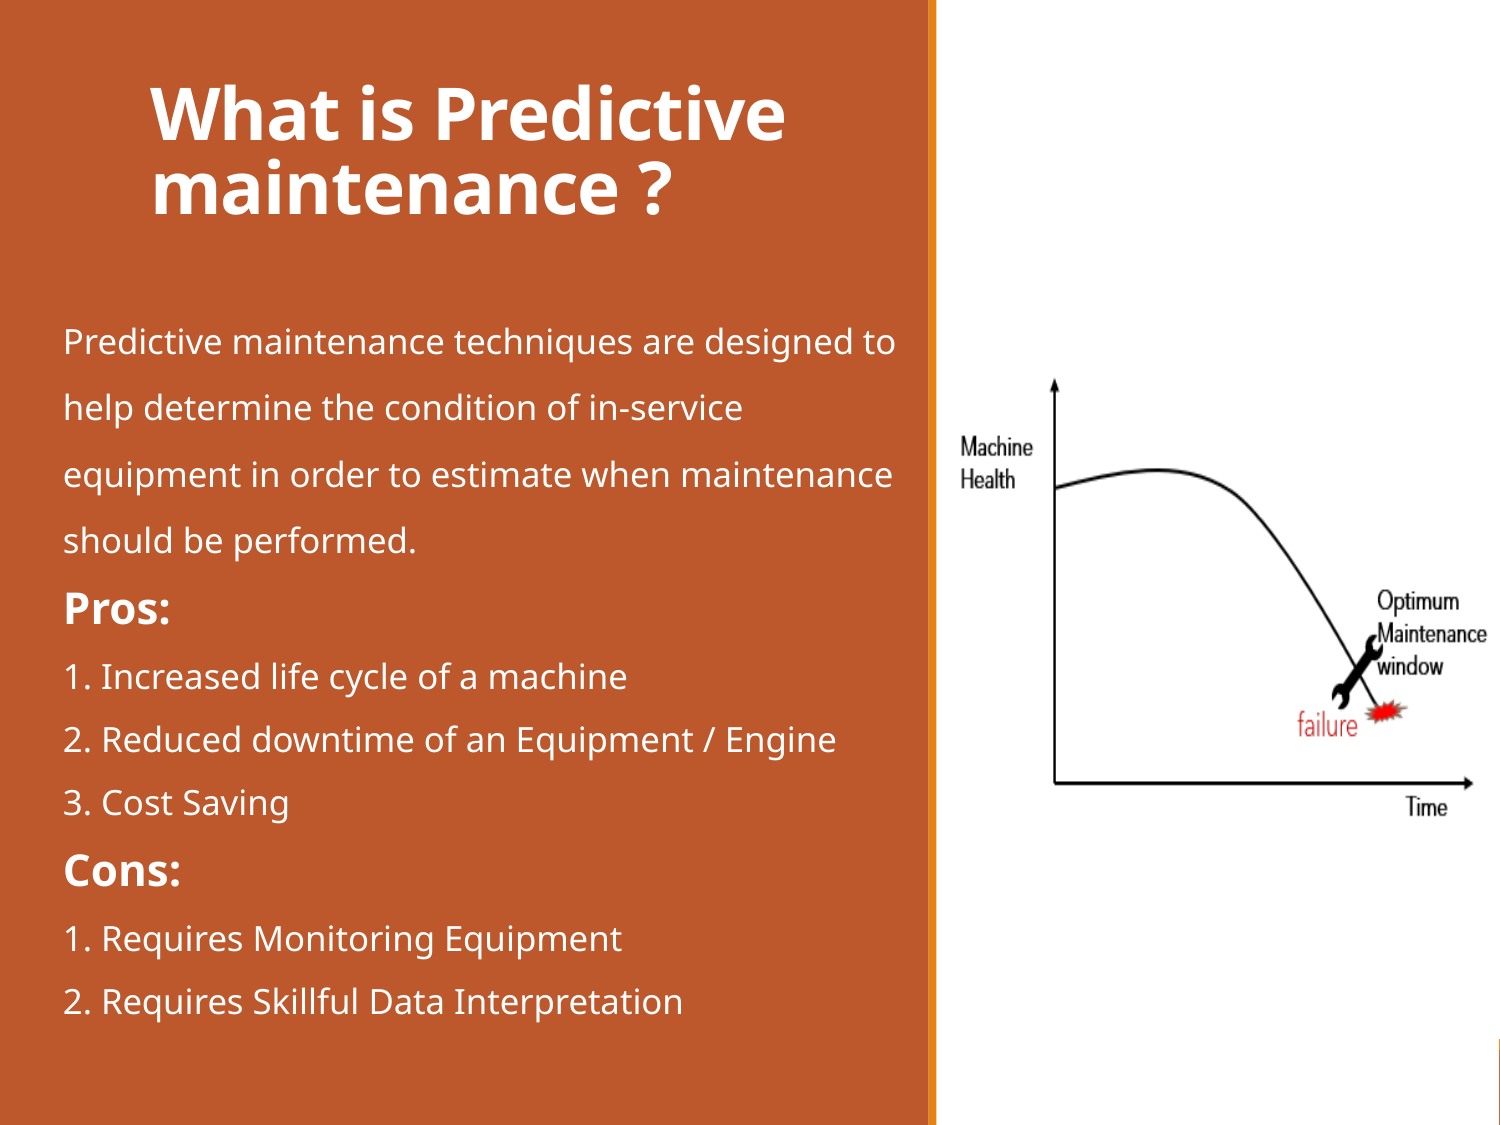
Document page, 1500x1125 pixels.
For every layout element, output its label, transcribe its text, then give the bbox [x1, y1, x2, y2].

picture [943, 361, 1500, 839]
text_box [938, 0, 1500, 1125]
title What is Predictive maintenance ? [135, 36, 871, 237]
text_box [927, 0, 938, 1125]
list Predictive maintenance techniques are designed to help determine the condition of in-service equipment in order to estimate when maintenance should be performed. Pros: 1. Increased life cycle of a machine 2. Reduced downtime of an Equipment / Engine 3. Cost Saving Cons: 1. Requires Monitoring Equipment 2. Requires Skillful Data Interpretation [48, 286, 901, 1039]
text_box [0, 0, 927, 1125]
